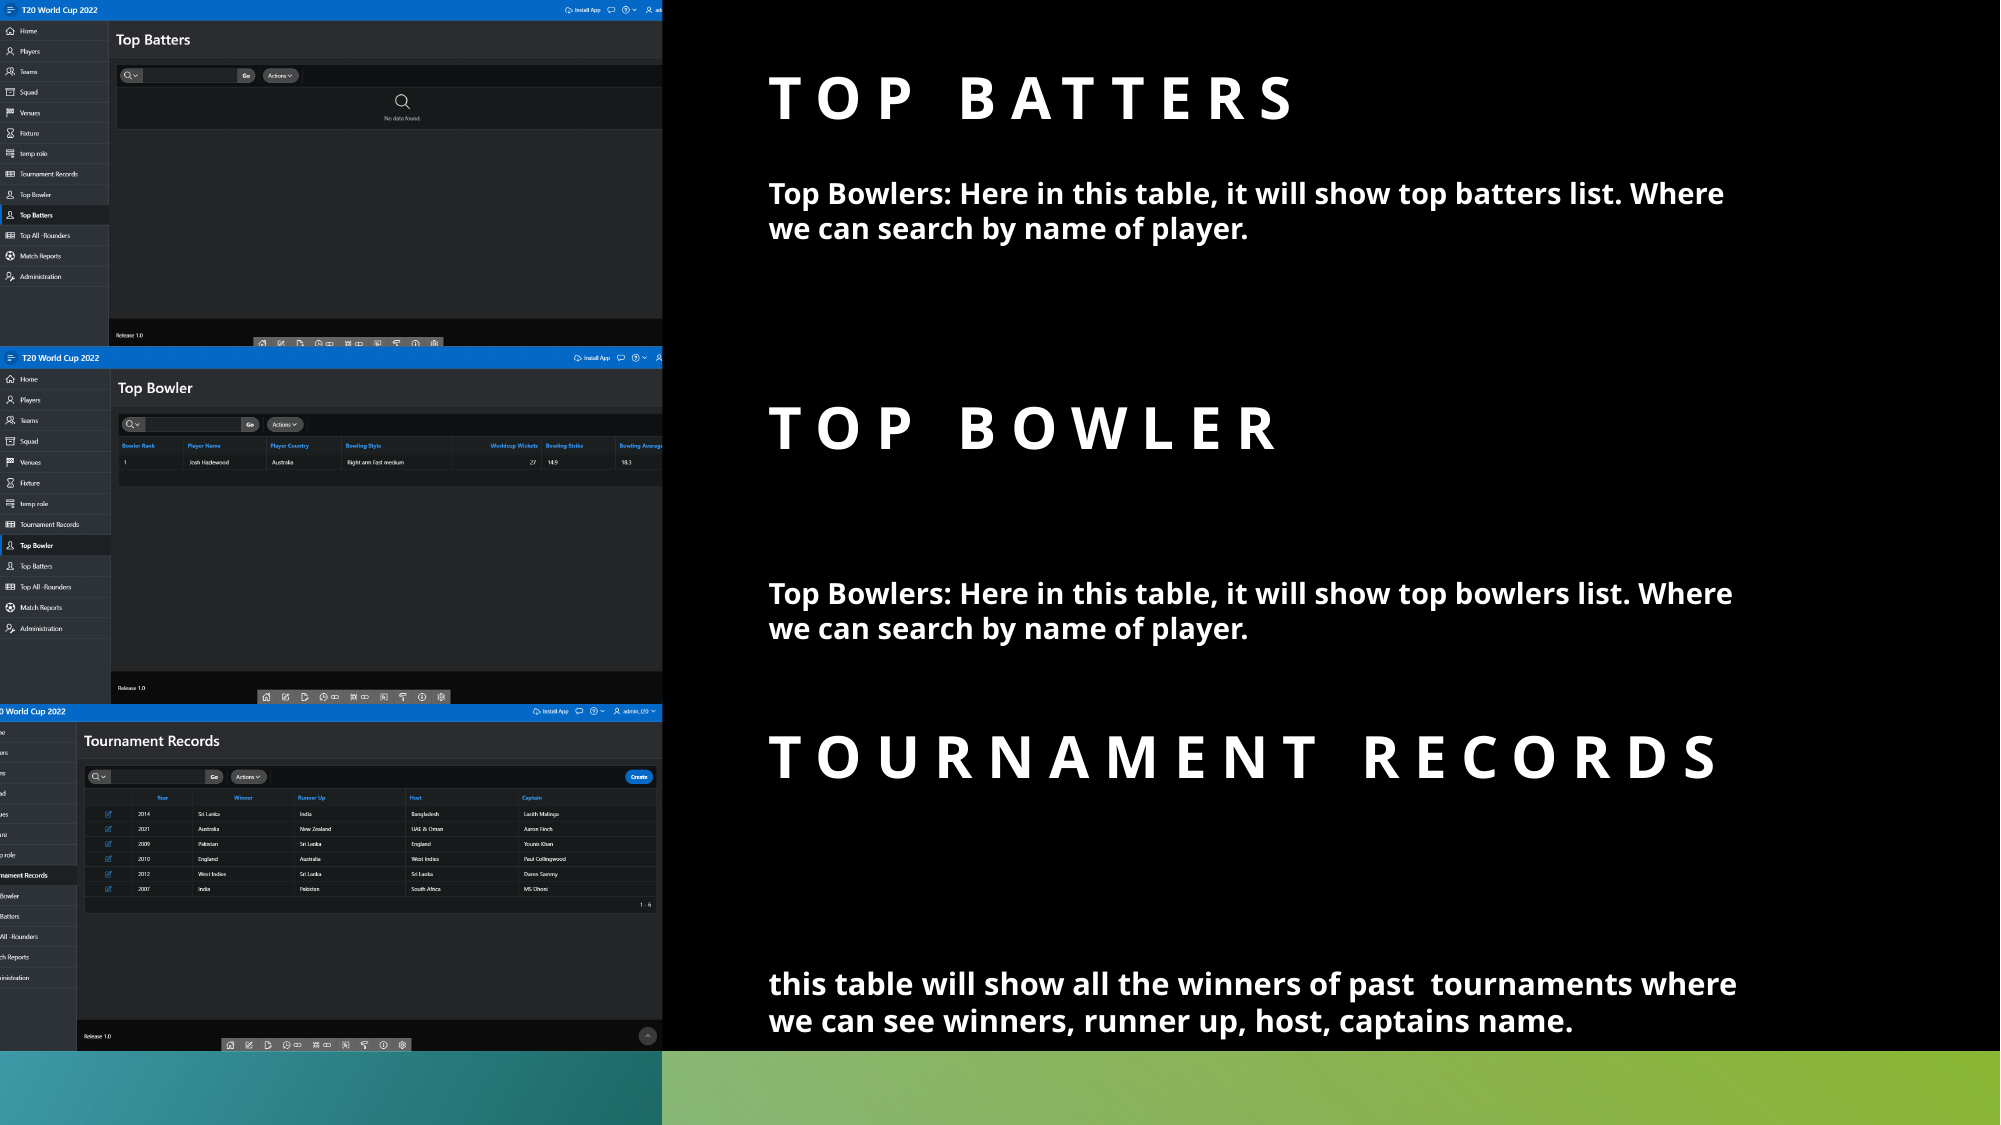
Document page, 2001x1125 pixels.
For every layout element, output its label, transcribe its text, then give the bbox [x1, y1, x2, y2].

text_box [663, 0, 2000, 1050]
text_box Top batters Top bowler tournament records [768, 61, 1808, 950]
picture [0, 0, 663, 1052]
text_box [661, 1050, 2000, 1125]
text_box [0, 1052, 661, 1125]
text_box Top Bowlers: Here in this table, it will show top batters list. Where we can search by name of player. Top Bowlers: Here in this table, it will show top bowlers list. Where we can search by name of player. this table will show all the winners of past tournaments where we can see winners, runner up, host, captains name. [768, 950, 1768, 1049]
